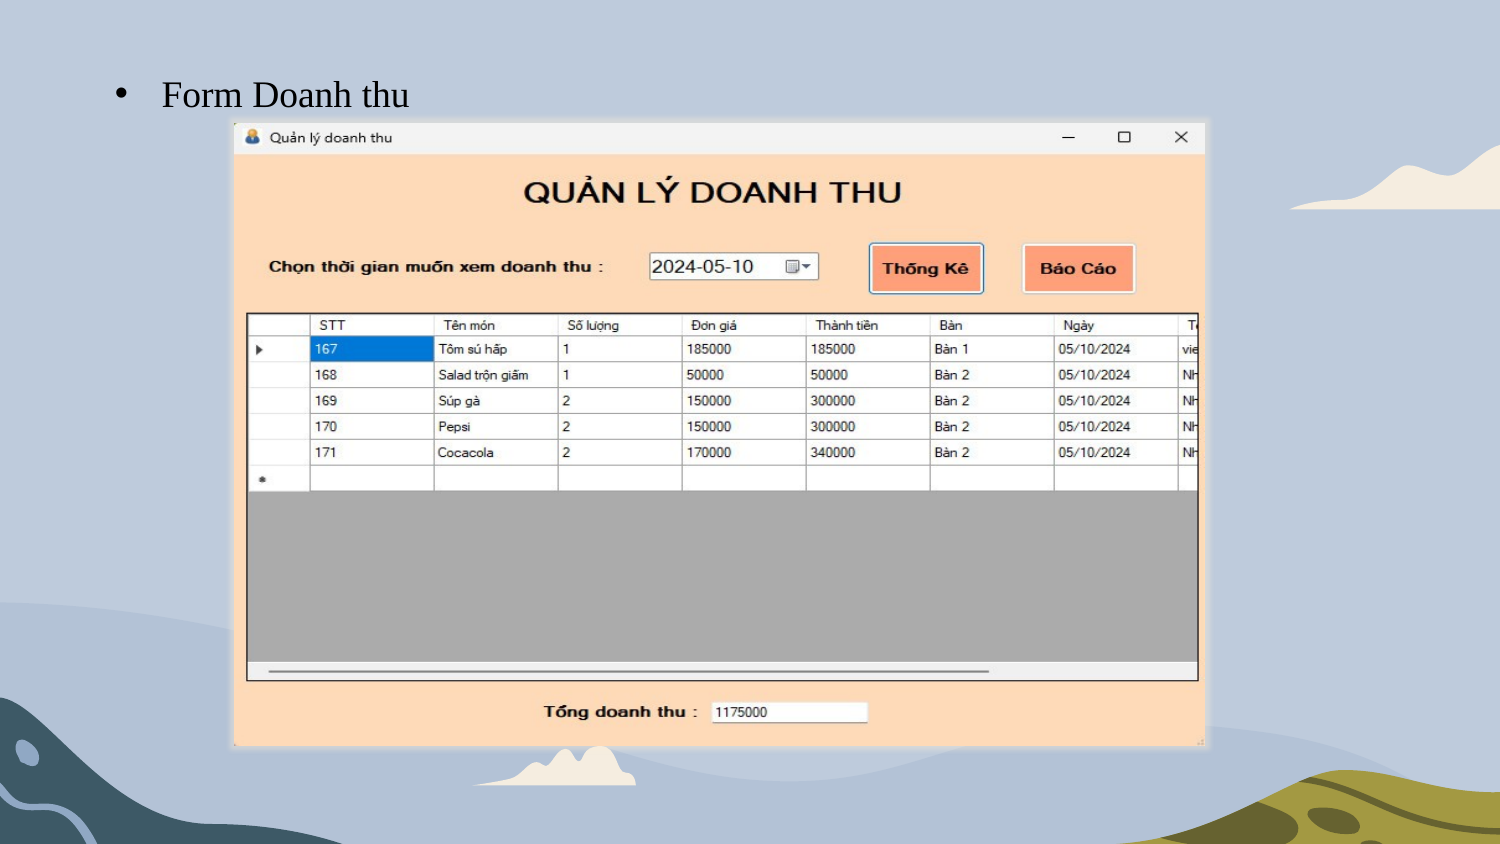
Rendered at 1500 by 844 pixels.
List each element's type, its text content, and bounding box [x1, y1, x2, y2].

text_box Form Doanh thu [99, 62, 1463, 123]
text_box [471, 755, 636, 786]
text_box [1289, 144, 1500, 210]
picture [234, 123, 1206, 747]
